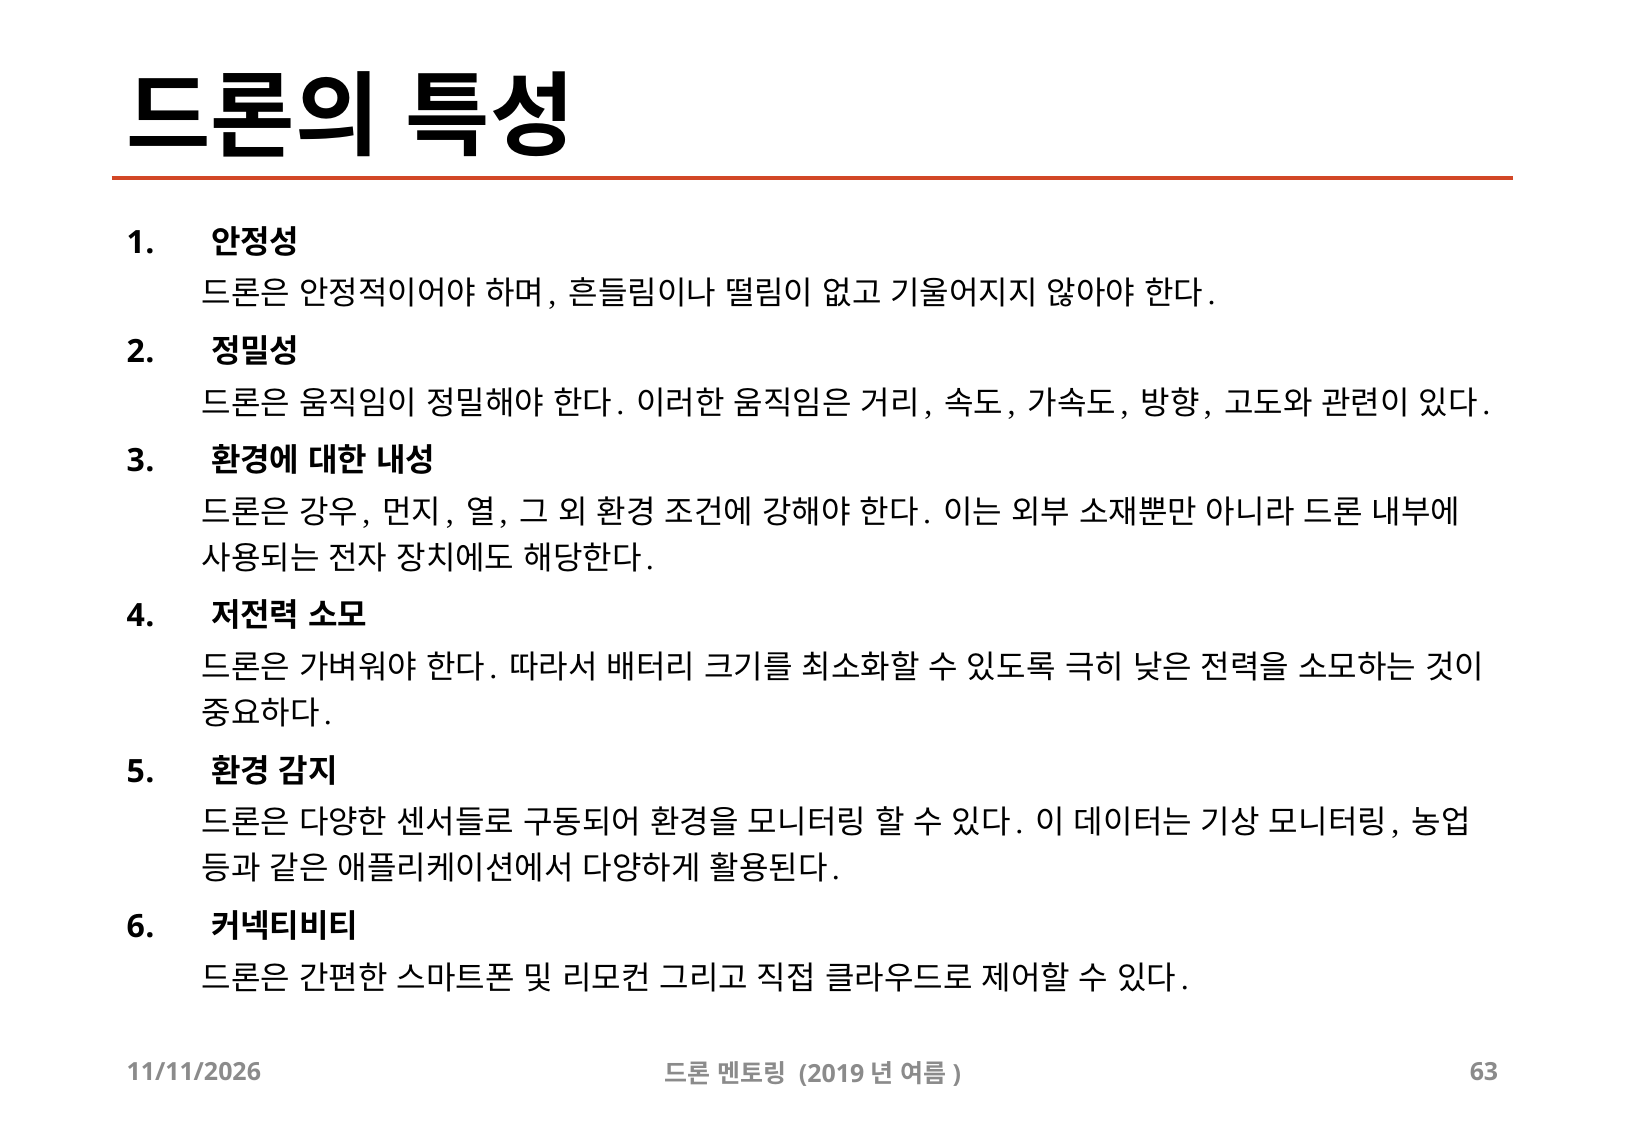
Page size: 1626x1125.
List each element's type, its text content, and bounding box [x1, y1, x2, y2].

slide_number 63 [1433, 1042, 1514, 1103]
footer 드론 멘토링 (2019년 여름) [538, 1042, 1087, 1103]
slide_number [111, 1042, 303, 1103]
list 안정성 드론은 안정적이어야 하며, 흔들림이나 떨림이 없고 기울어지지 않아야 한다. 정밀성 드론은 움직임이 정밀해야 한다. 이러한 움직임은 거리, 속도, 가속도, 방향, 고도와 관련이 있다. 환경에 대한 내성 드론은 강우, 먼지, 열, 그 외 환경 조건에 강해야 한다. 이는 외부 소재뿐만 아니라 드론 내부에 사용되는 전자 장치에도 해당한다. 저전력 소모 드론은 가벼워야 한다. 따라서 배터리 크기를 최소화할 수 있도록 극히 낮은 전력을 소모하는 것이 중요하다. 환경 감지 드론은 다양한 센서들로 구동되어 환경을 모니터링 할 수 있다. 이 데이터는 기상 모니터링, 농업 등과 같은 애플리케이션에서 다양하게 활용된다. 커넥티비티 드론은 간편한 스마트폰 및 리모컨 그리고 직접 클라우드로 제어할 수 있다. [111, 205, 1514, 1014]
title 드론의 특성 [111, 59, 1514, 179]
